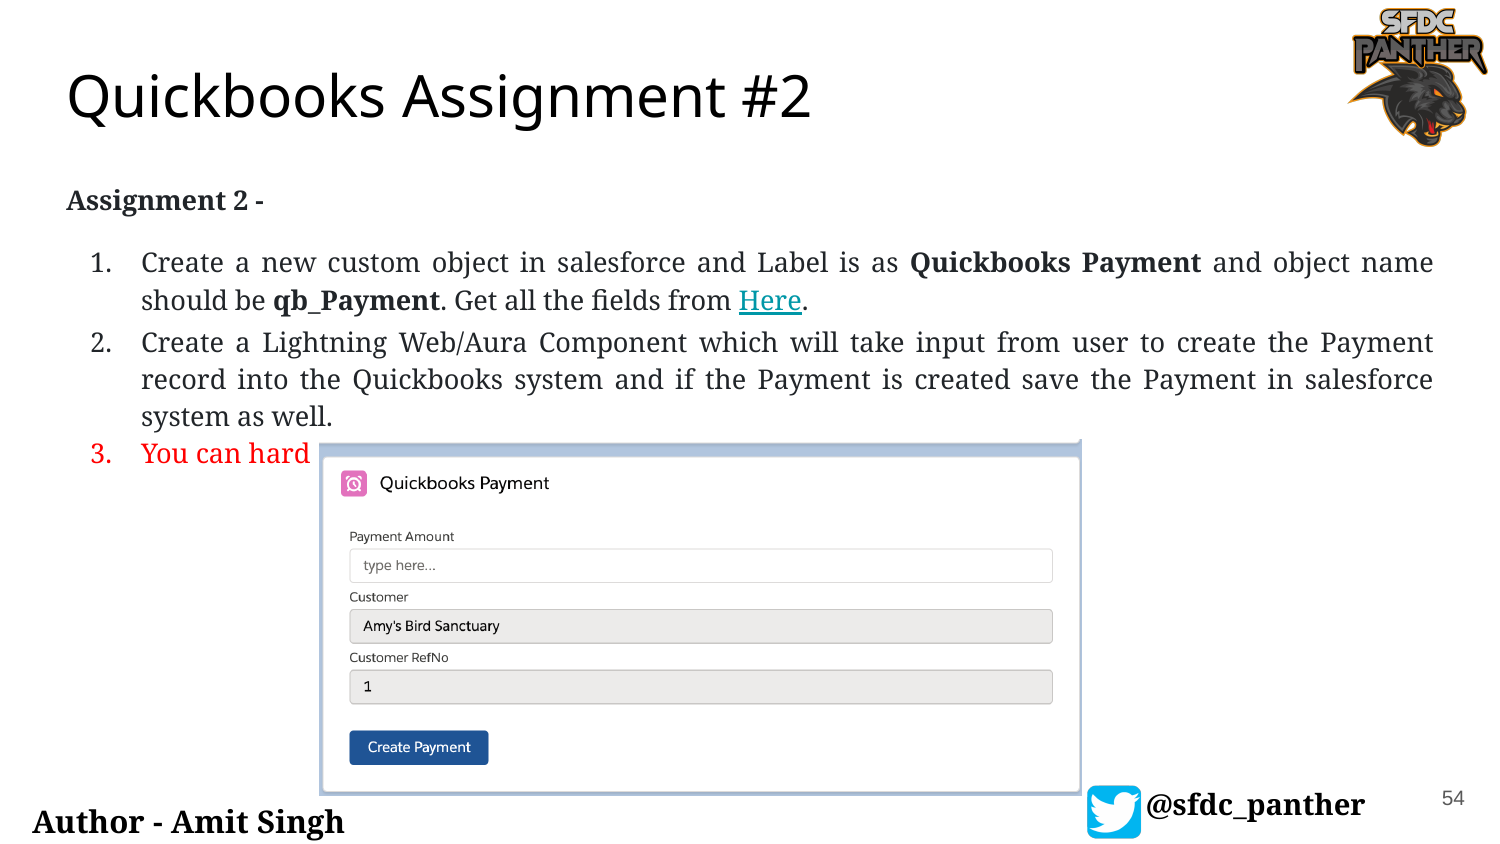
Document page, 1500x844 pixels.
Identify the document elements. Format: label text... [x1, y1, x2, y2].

picture [319, 439, 1082, 796]
picture [1085, 784, 1144, 842]
picture [1347, 8, 1488, 147]
list Assignment 2 - Create a new custom object in salesforce and Label is as Quickbooks Payment and object name should be qb_Payment. Get all the fields from Here. Create a Lightning Web/Aura Component which will take input from user to create the Payment record into the Quickbooks system and if the Payment is created save the Payment in salesforce system as well. You can hard code the customer to associate the payment with [51, 163, 1449, 724]
title Quickbooks Assignment #2 [51, 43, 1449, 138]
slide_number 54 [1389, 764, 1480, 830]
